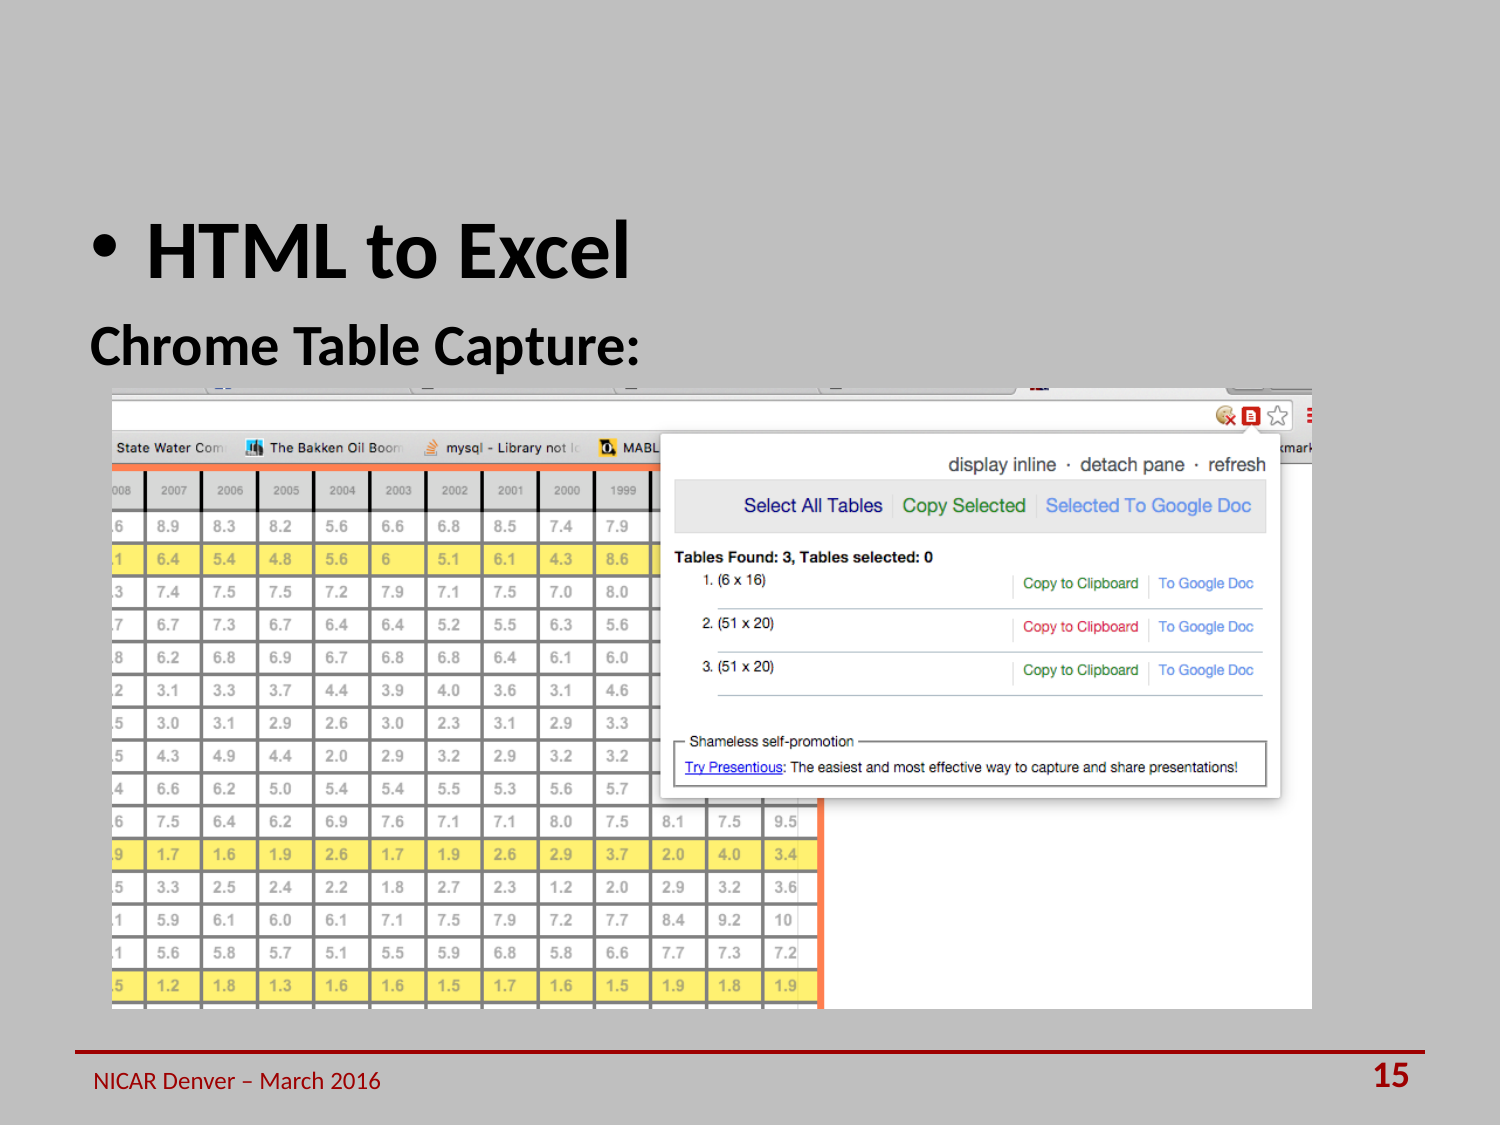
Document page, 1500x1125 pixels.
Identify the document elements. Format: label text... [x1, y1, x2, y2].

list HTML to Excel Chrome Table Capture: [75, 187, 1425, 1005]
slide_number 15 [1074, 1042, 1425, 1103]
footer NICAR Denver – March 2016 [62, 1050, 413, 1110]
picture [112, 388, 1312, 1009]
